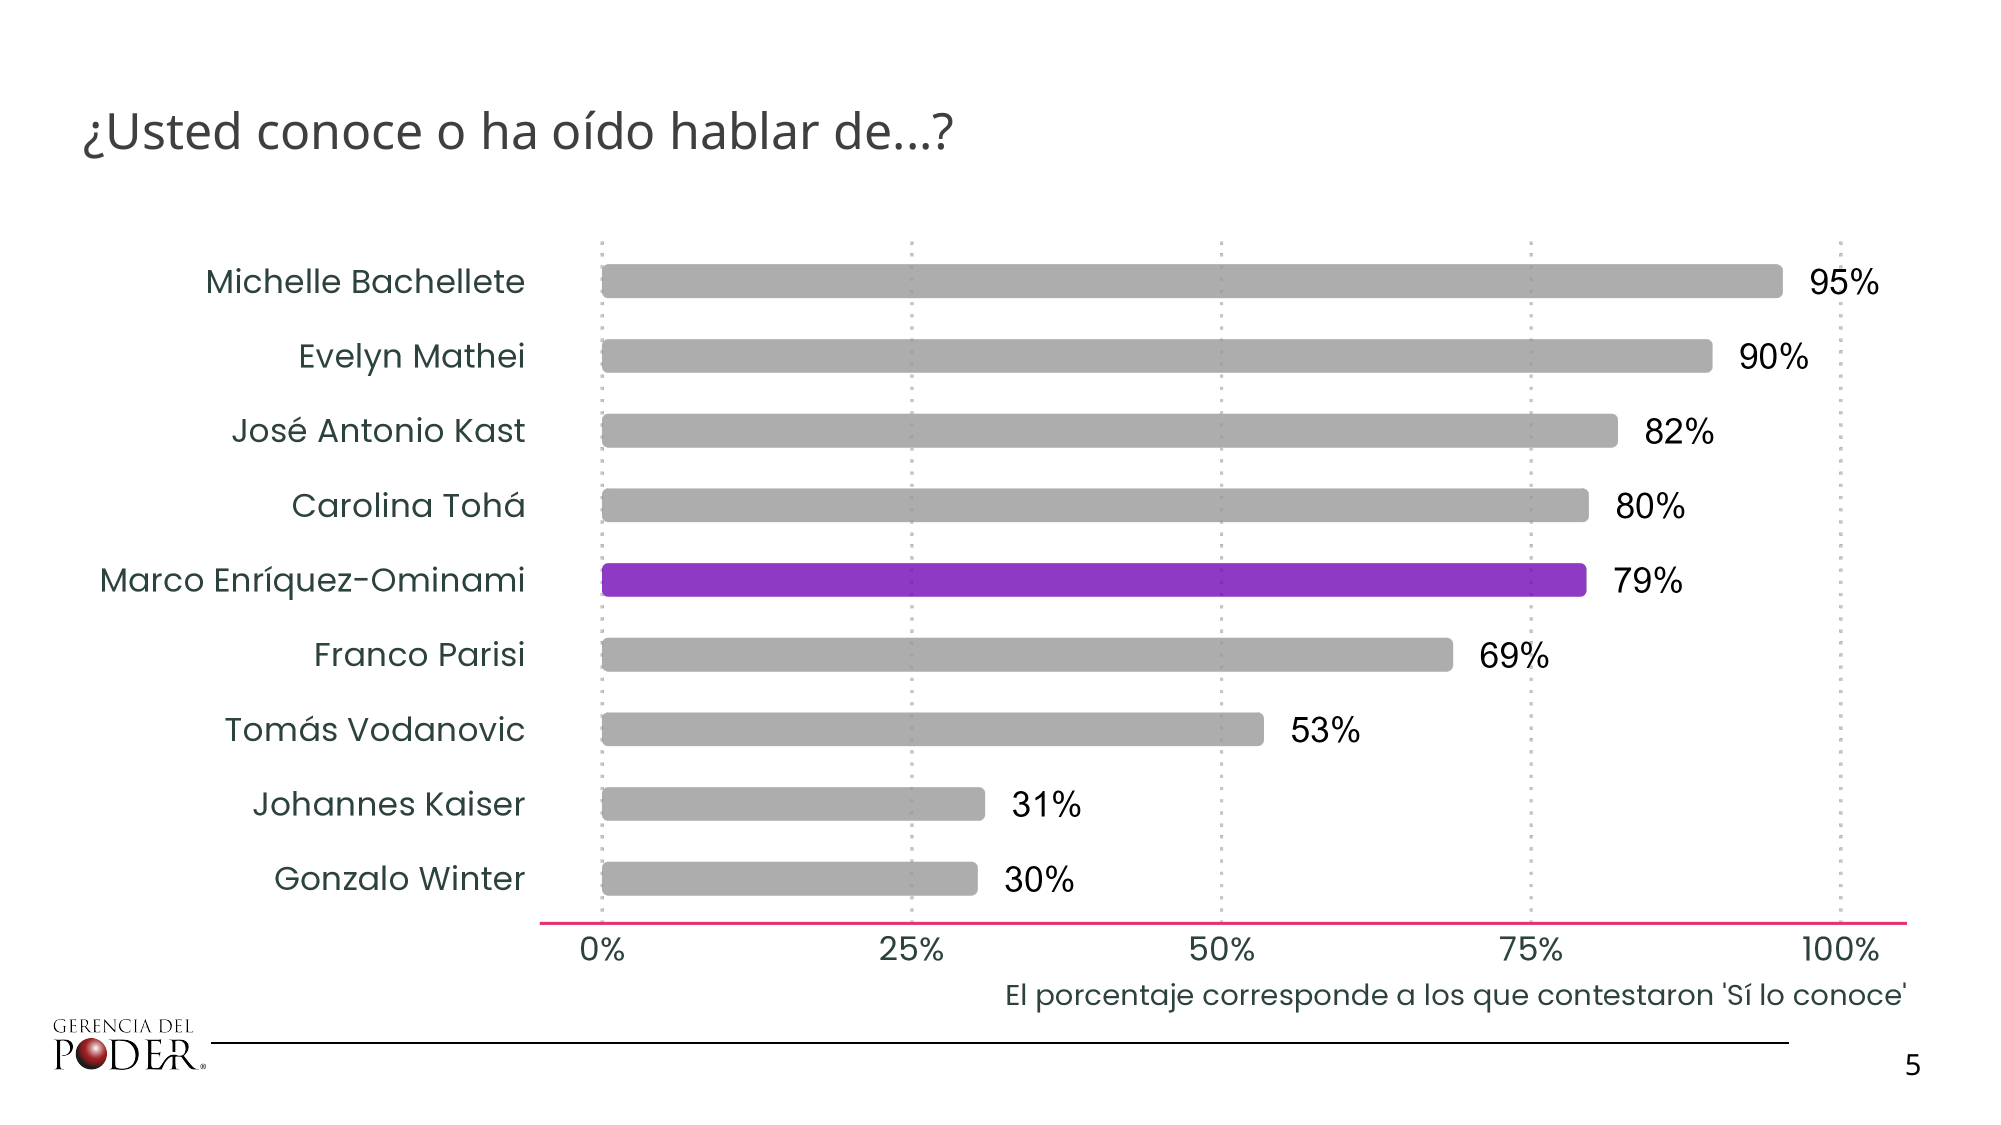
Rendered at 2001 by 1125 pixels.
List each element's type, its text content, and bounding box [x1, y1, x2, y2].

picture [44, 205, 1937, 1076]
title ¿Usted conoce o ha oído hablar de...? [68, 59, 1937, 203]
